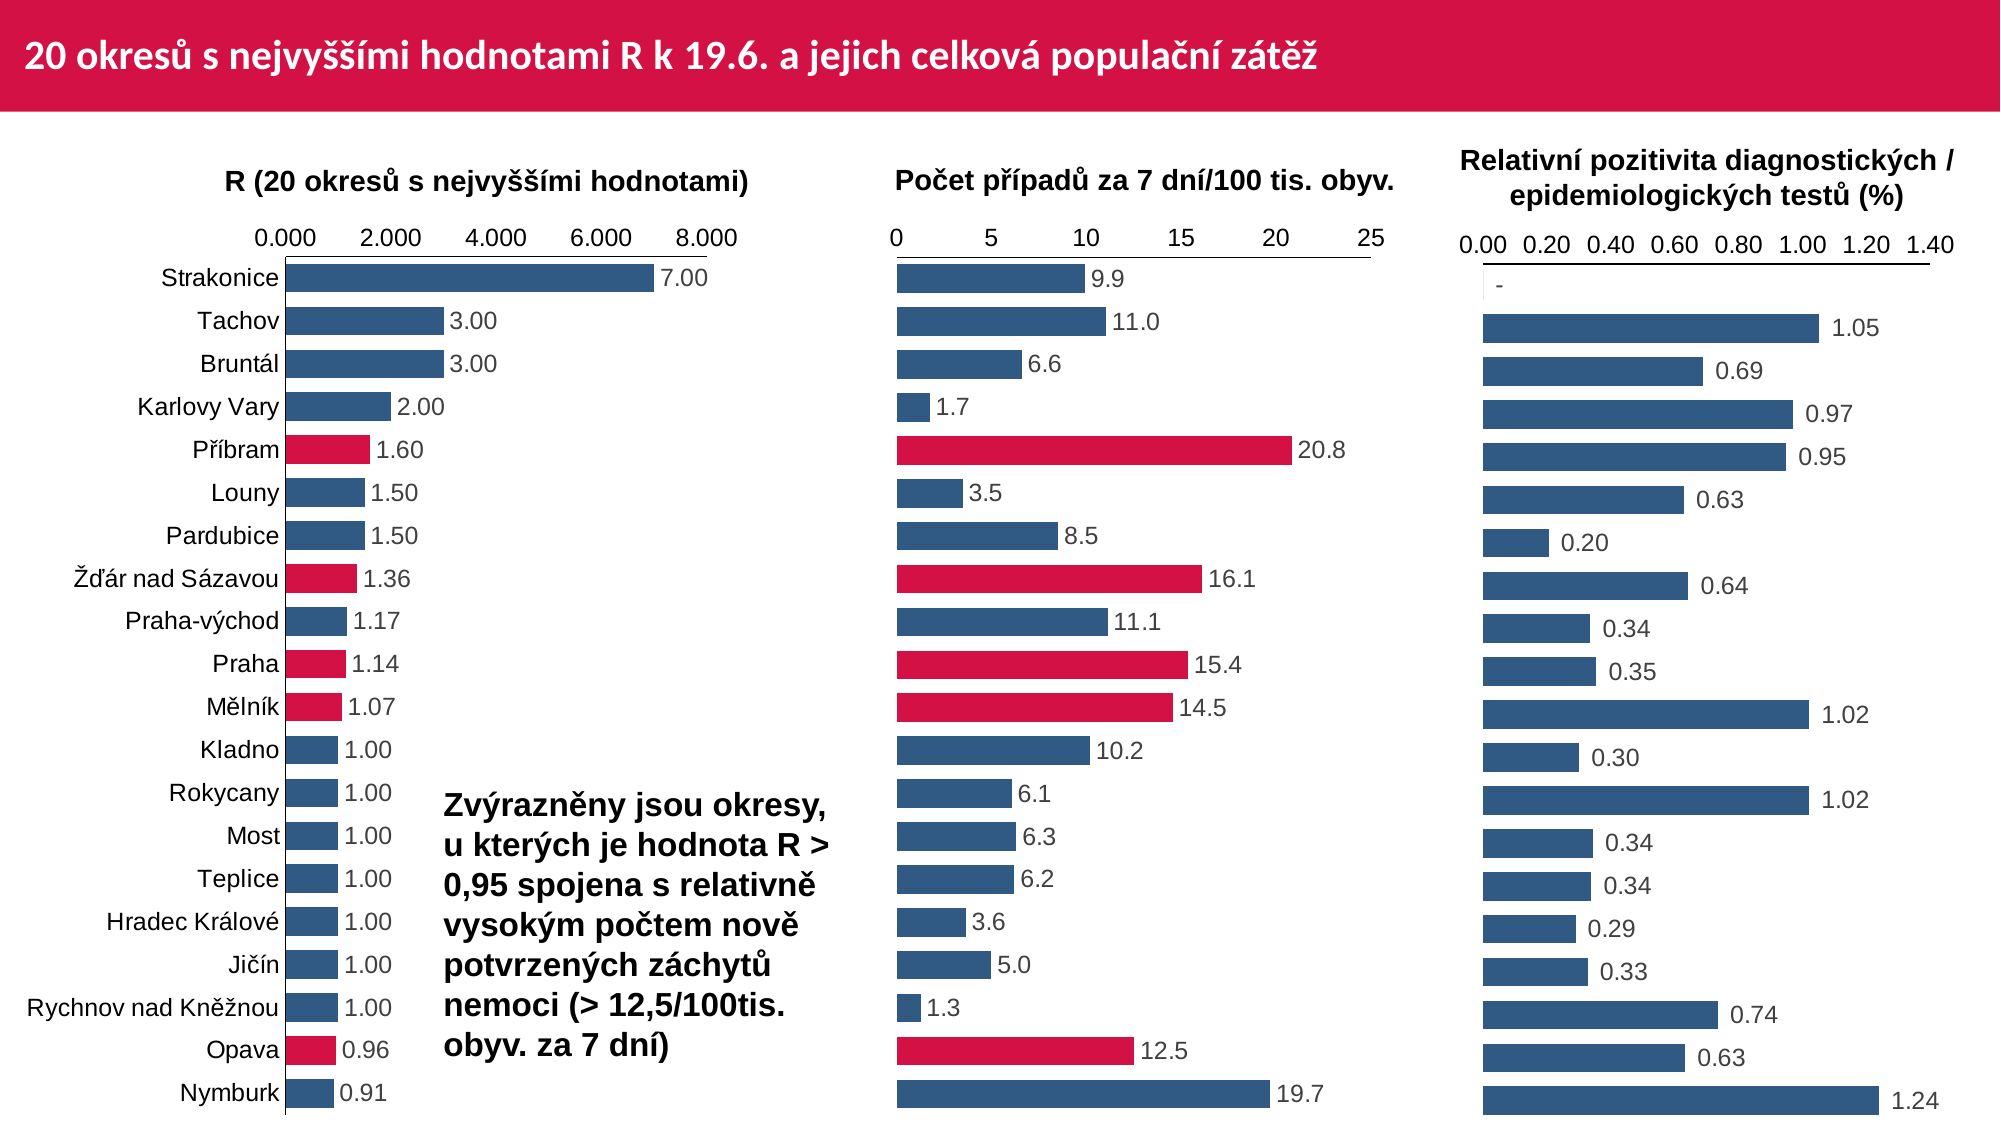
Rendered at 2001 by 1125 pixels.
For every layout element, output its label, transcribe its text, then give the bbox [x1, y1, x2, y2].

title 20 okresů s nejvyššími hodnotami R k 19.6. a jejich celková populační zátěž [9, 0, 1811, 112]
text_box Zvýrazněny jsou okresy, u kterých je hodnota R > 0,95 spojena s relativně vysokým počtem nově potvrzených záchytů nemoci (> 12,5/100tis. obyv. za 7 dní) [753, 776, 879, 1071]
chart [879, 206, 1396, 1125]
chart [1448, 212, 1966, 1125]
chart [11, 205, 753, 1125]
text_box Relativní pozitivita diagnostických / epidemiologických testů (%) [1425, 134, 1989, 219]
text_box Počet případů za 7 dní/100 tis. obyv. [880, 153, 1411, 204]
text_box R (20 okresů s nejvyššími hodnotami) [209, 155, 765, 205]
